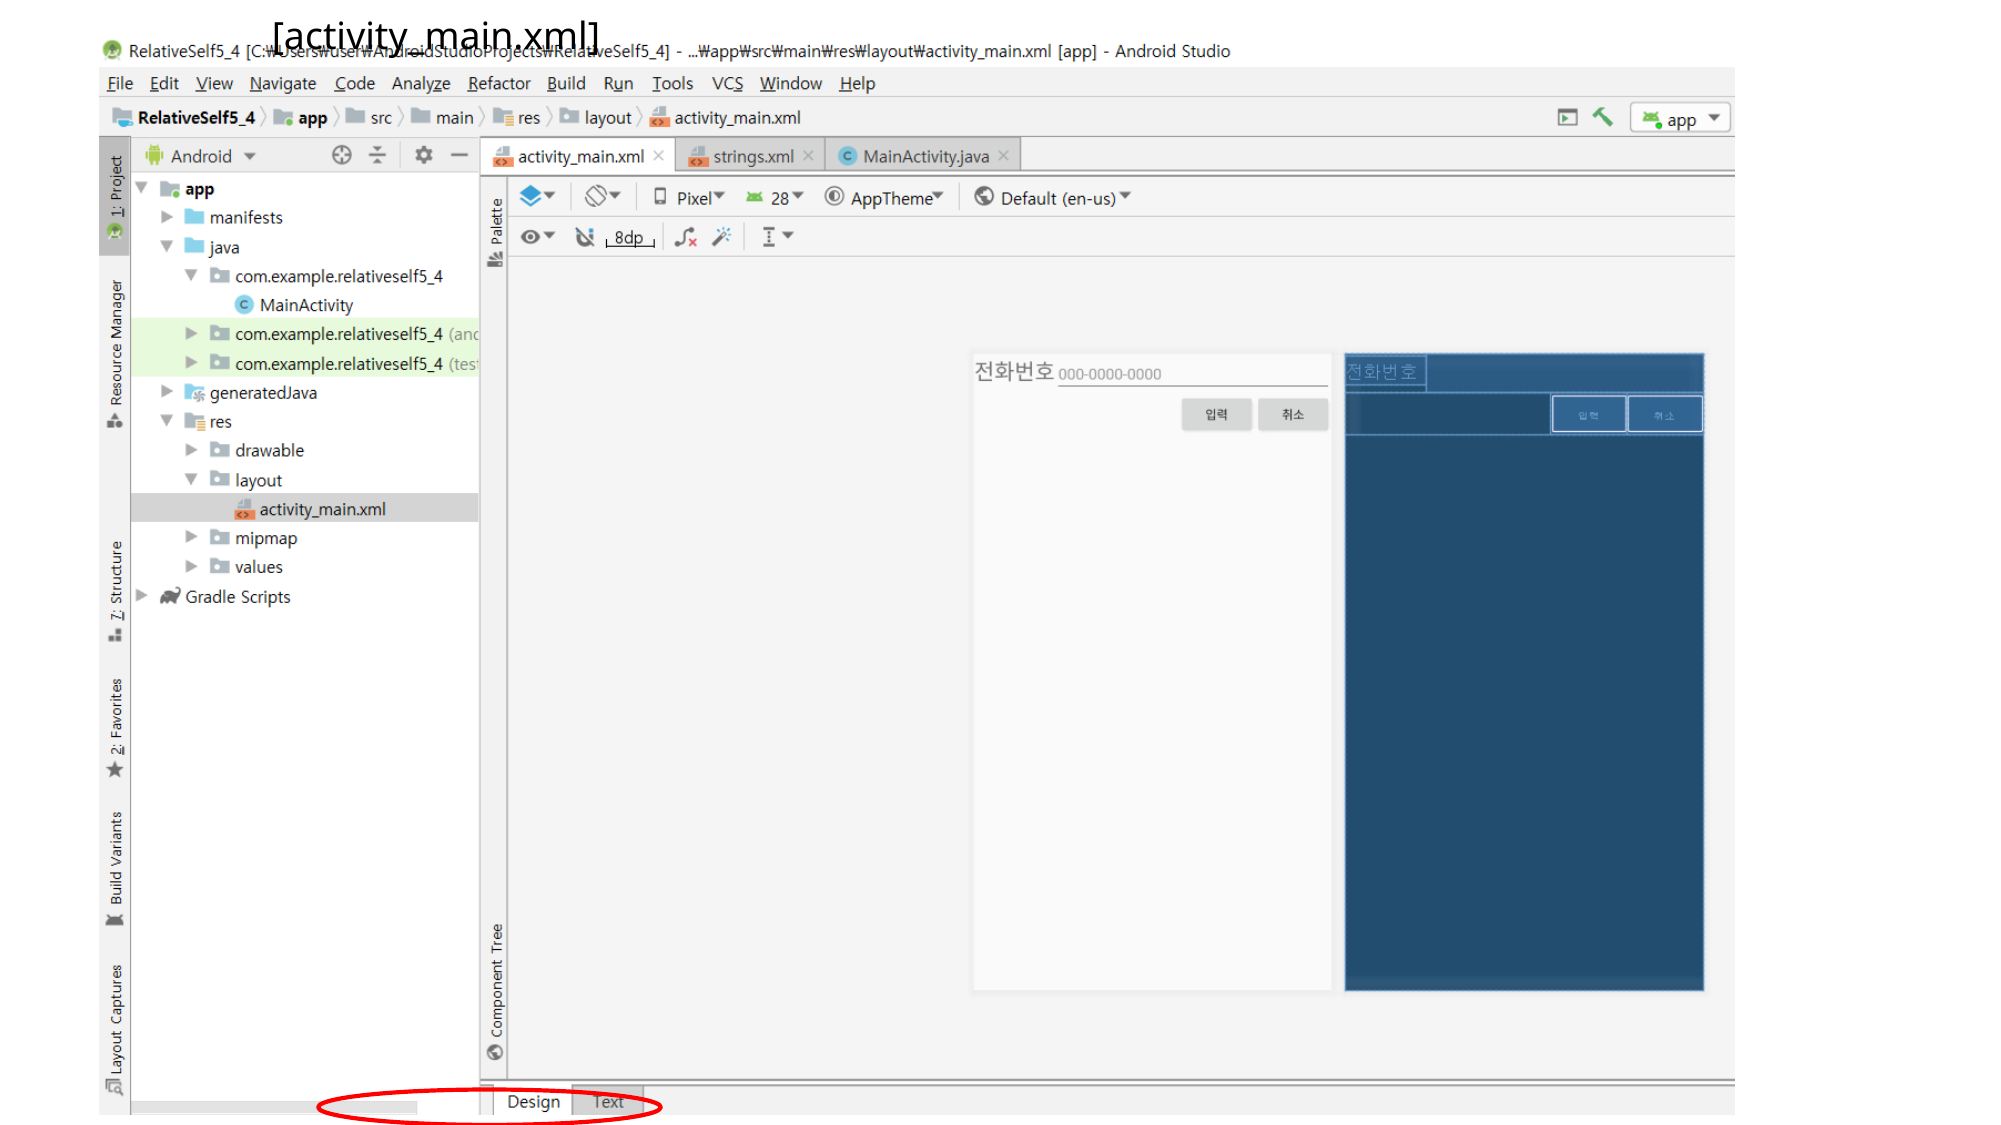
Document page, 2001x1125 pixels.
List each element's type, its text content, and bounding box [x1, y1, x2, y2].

picture [98, 34, 1736, 1116]
text_box [activity_main.xml] [257, 4, 616, 33]
